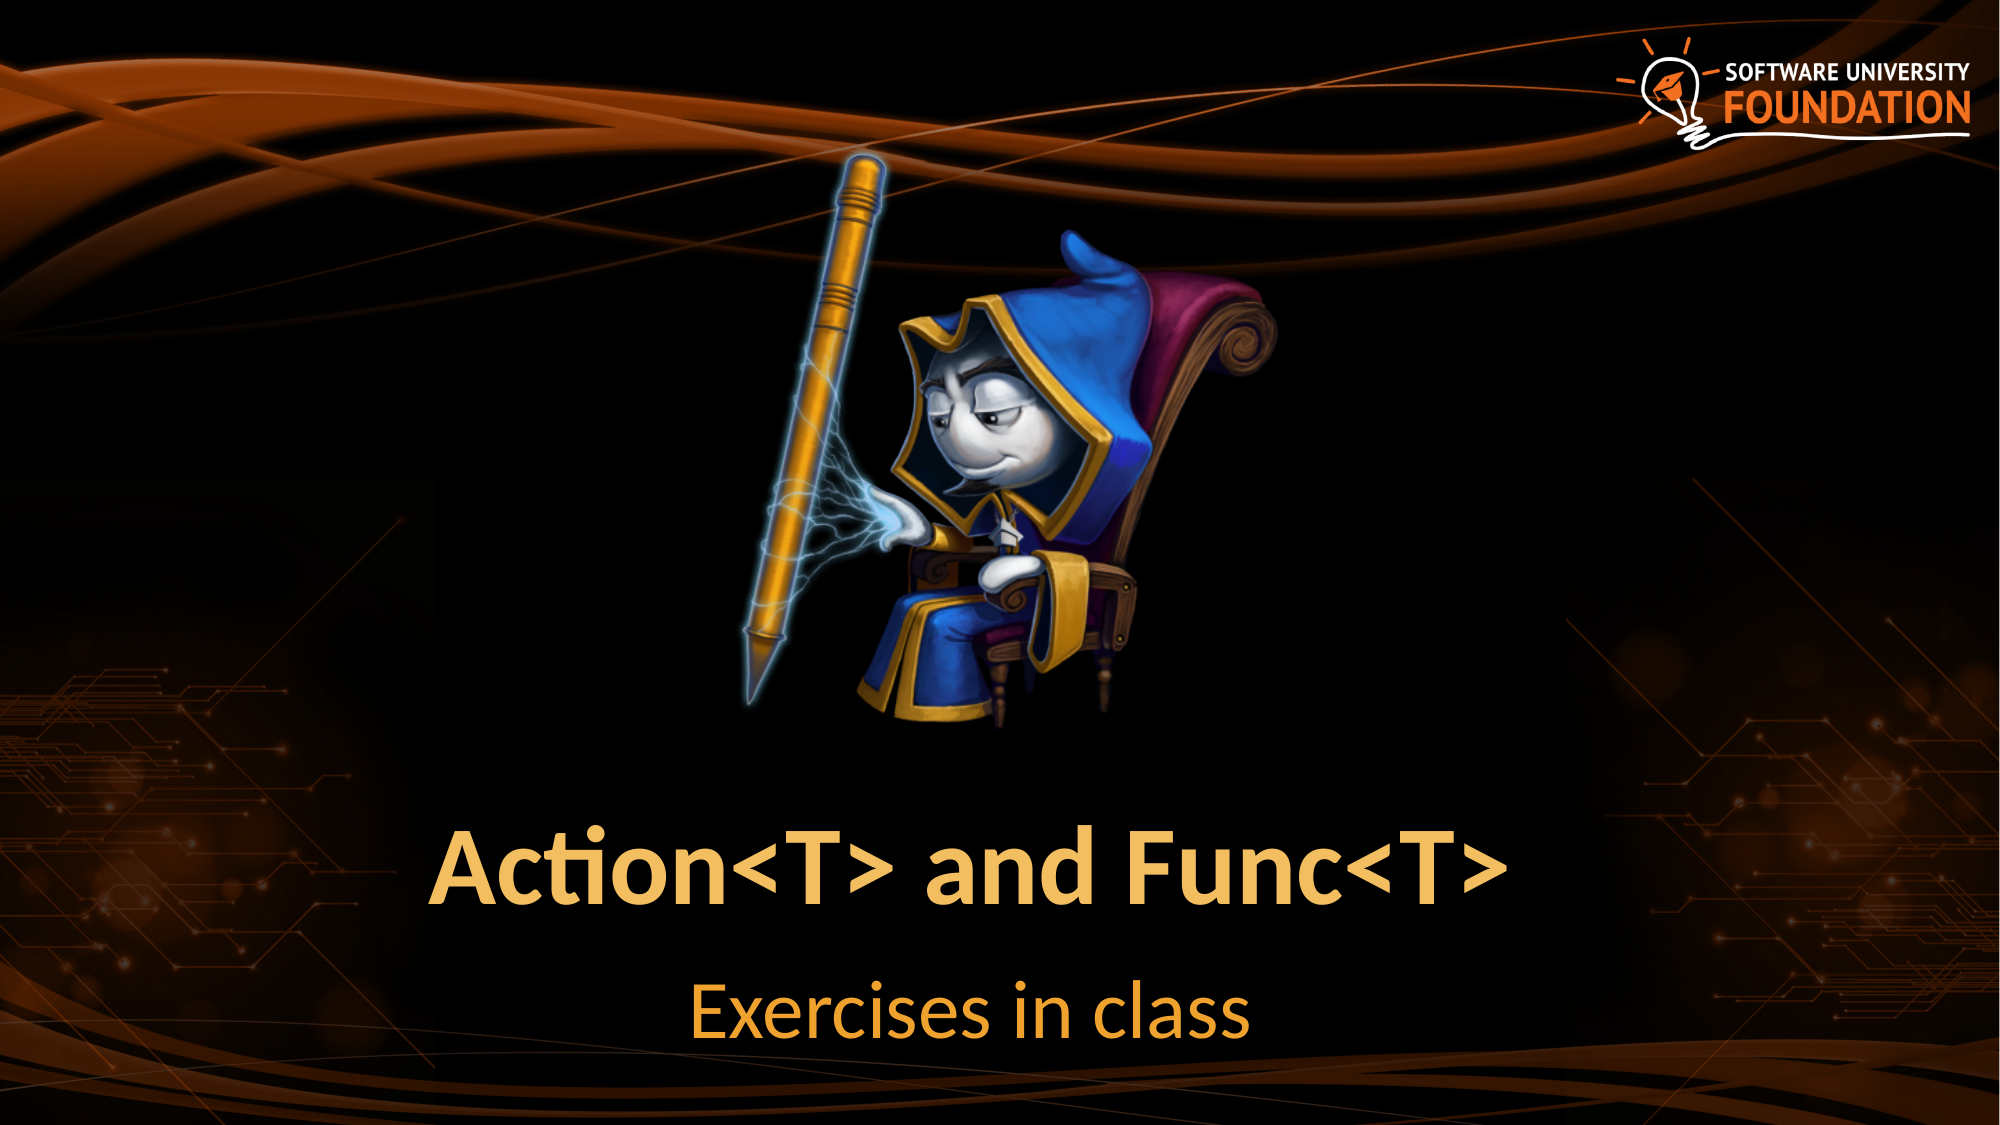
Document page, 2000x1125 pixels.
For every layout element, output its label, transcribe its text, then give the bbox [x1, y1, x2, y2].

list Exercises in class [237, 944, 1704, 1058]
picture [0, 0, 2000, 1125]
title Action<T> and Func<T> [237, 800, 1704, 935]
